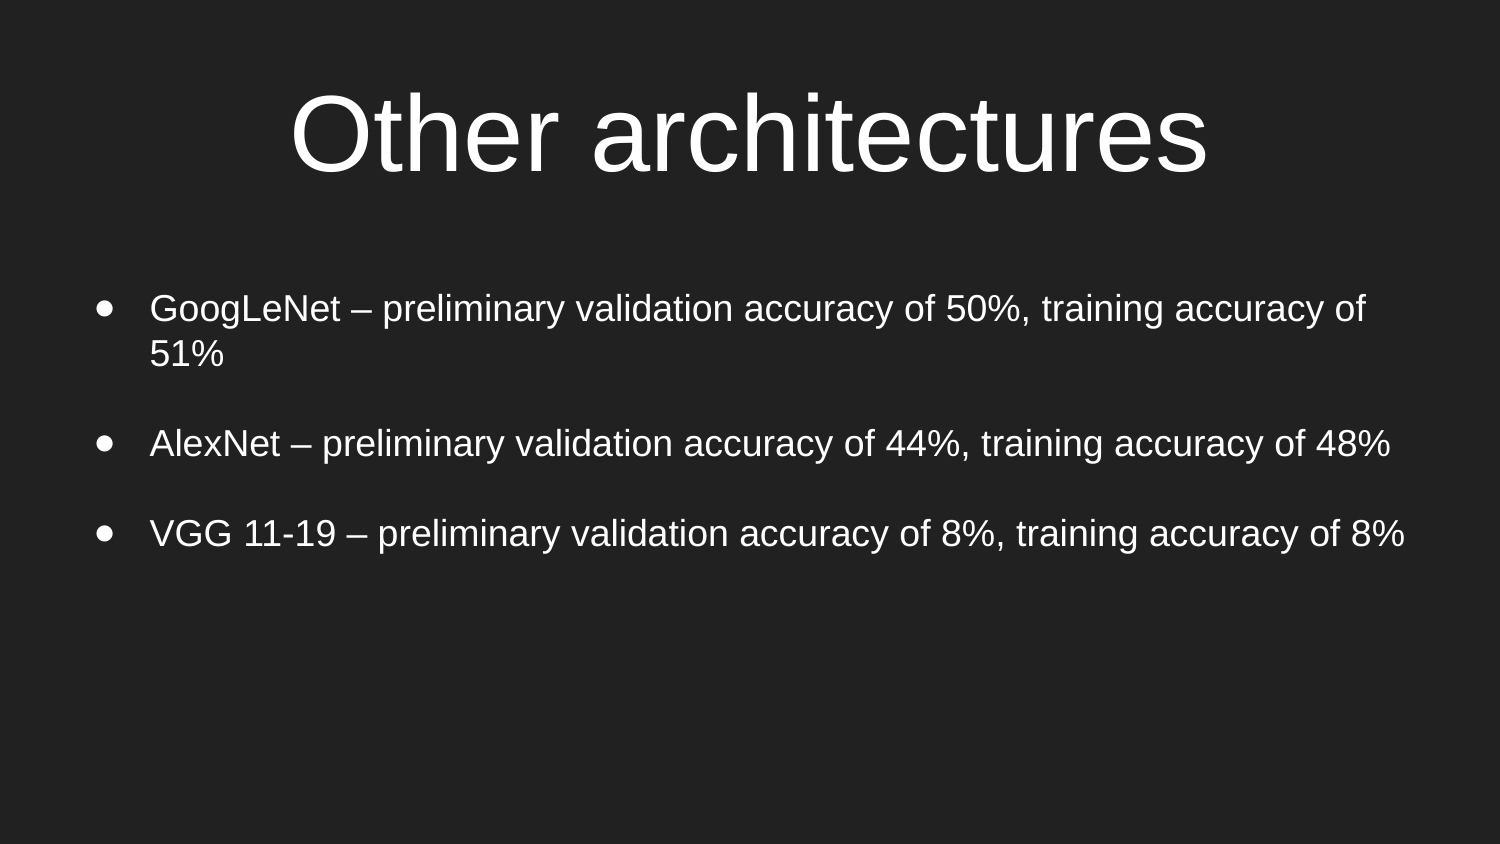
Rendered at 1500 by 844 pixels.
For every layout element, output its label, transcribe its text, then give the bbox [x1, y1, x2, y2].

title Other architectures [51, 0, 1449, 208]
text_box GoogLeNet – preliminary validation accuracy of 50%, training accuracy of 51% AlexNet – preliminary validation accuracy of 44%, training accuracy of 48% VGG 11-19 – preliminary validation accuracy of 8%, training accuracy of 8% [59, 269, 1449, 570]
